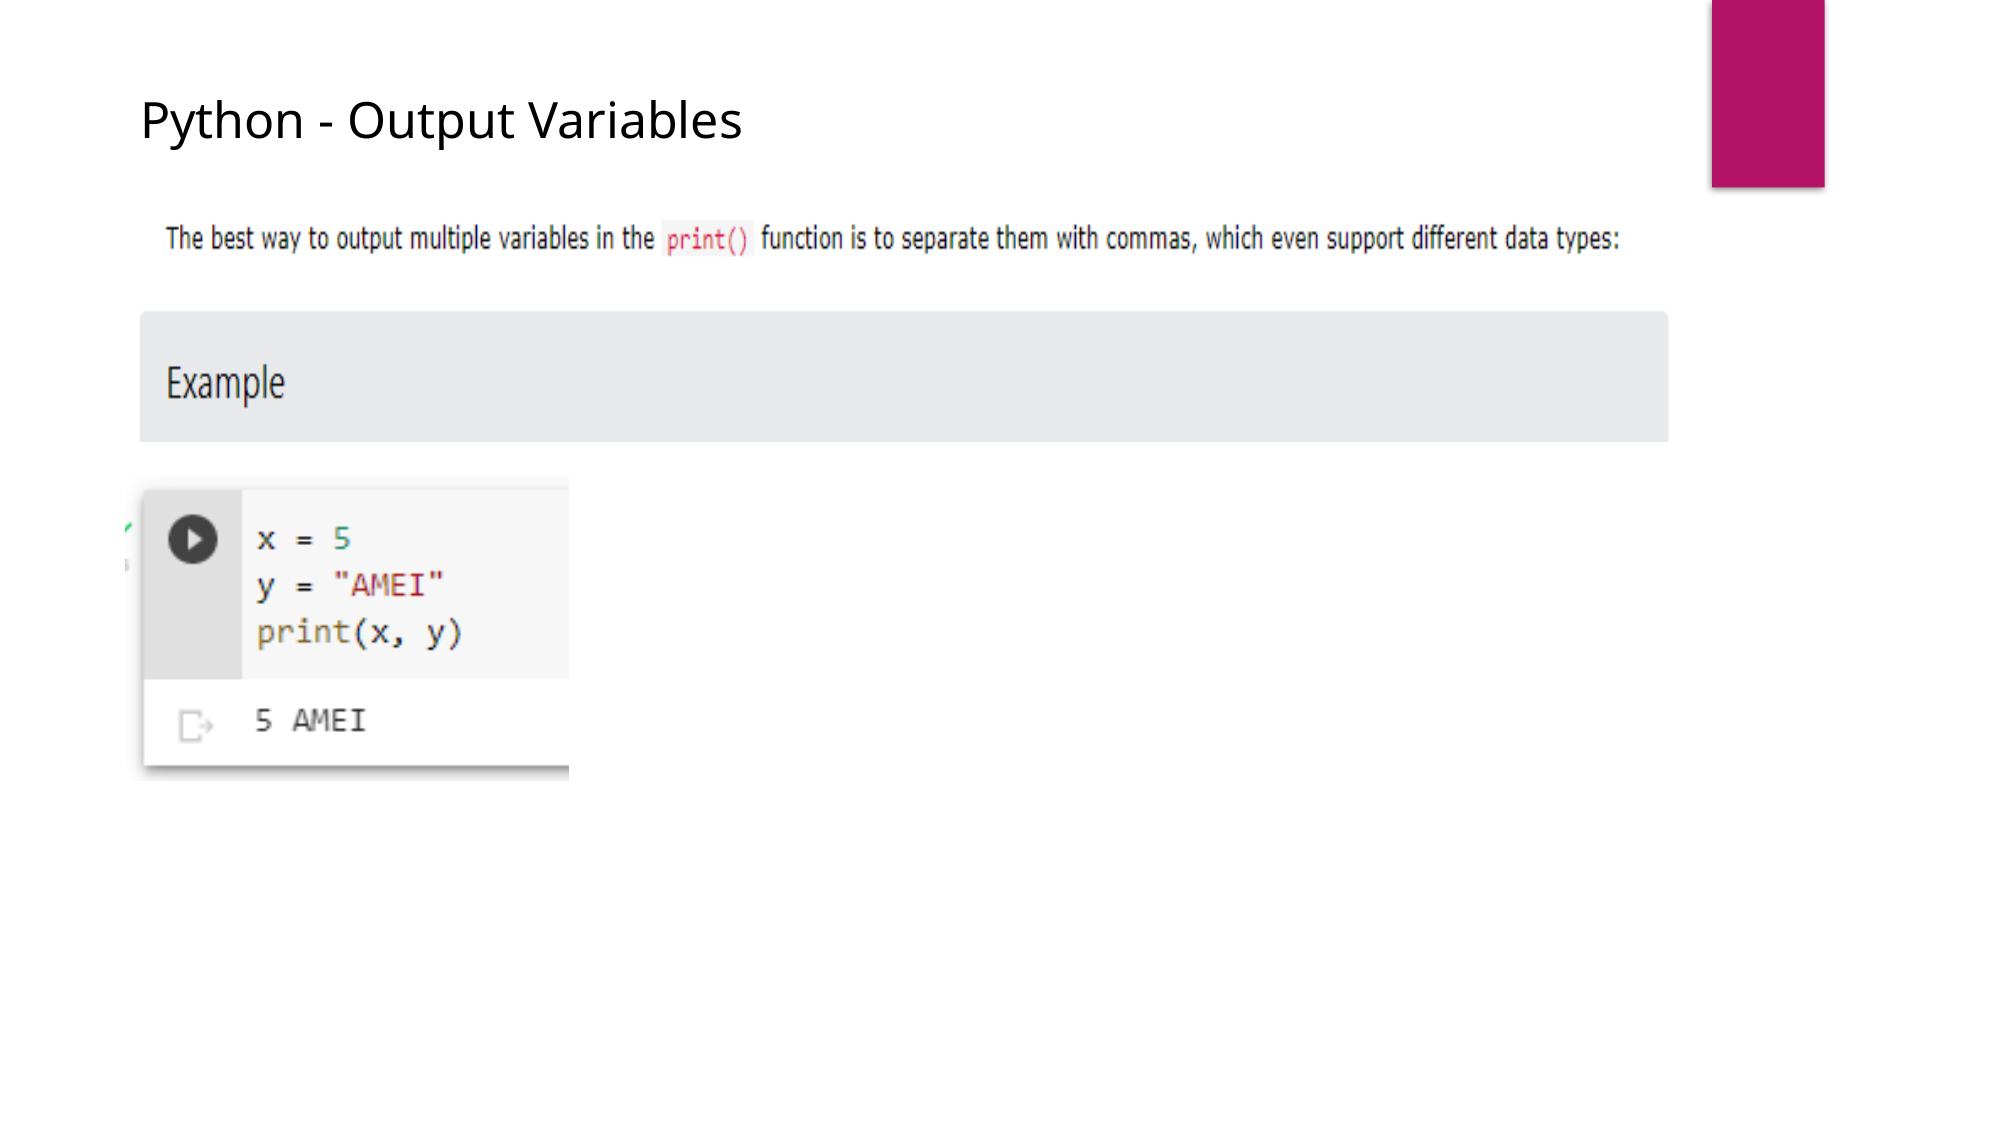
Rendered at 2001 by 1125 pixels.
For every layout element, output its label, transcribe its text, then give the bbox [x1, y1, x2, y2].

text_box Python - Output Variables [125, 81, 968, 180]
picture [124, 182, 1679, 442]
picture [124, 476, 569, 781]
